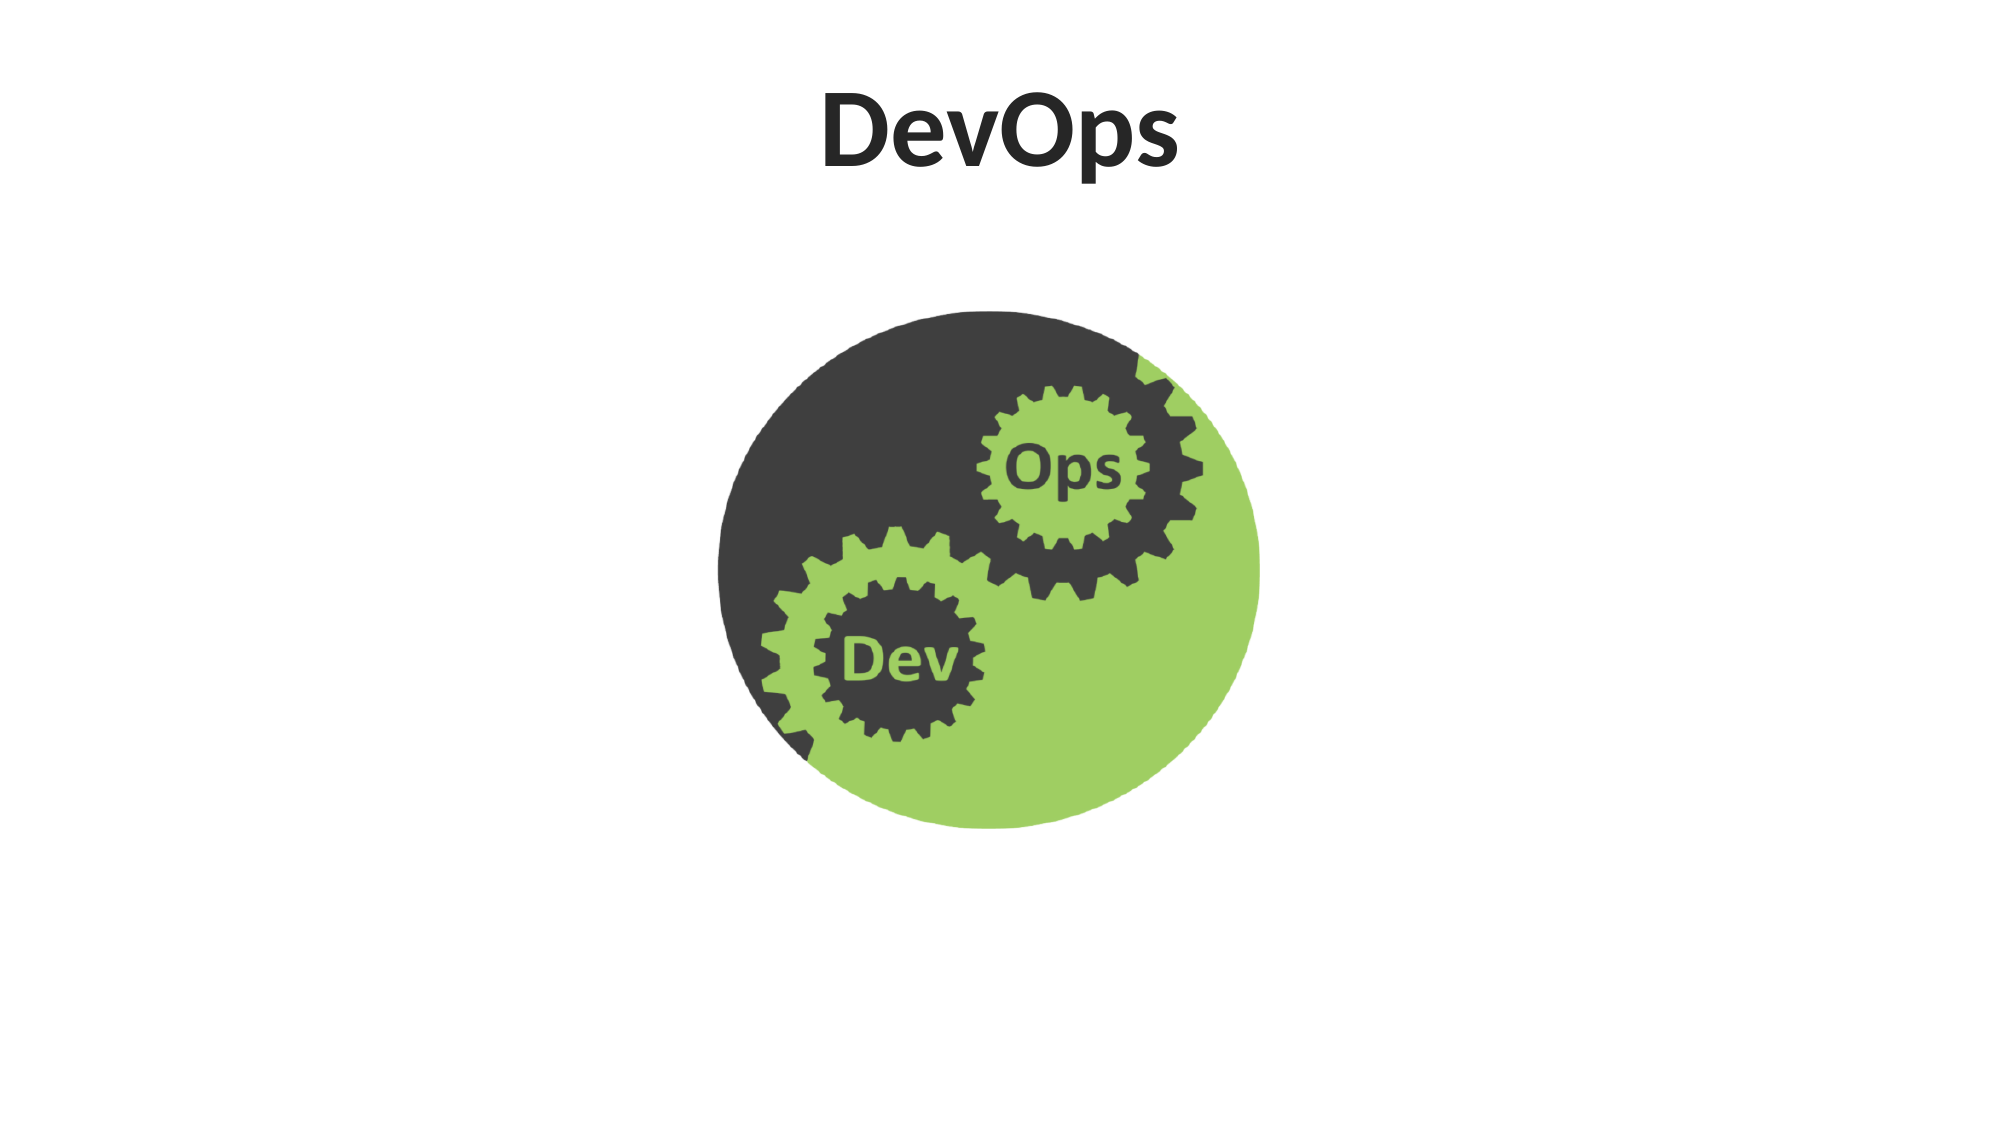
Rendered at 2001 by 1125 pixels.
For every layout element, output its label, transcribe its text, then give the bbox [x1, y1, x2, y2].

picture [673, 237, 1327, 888]
text_box DevOps [804, 46, 1196, 197]
